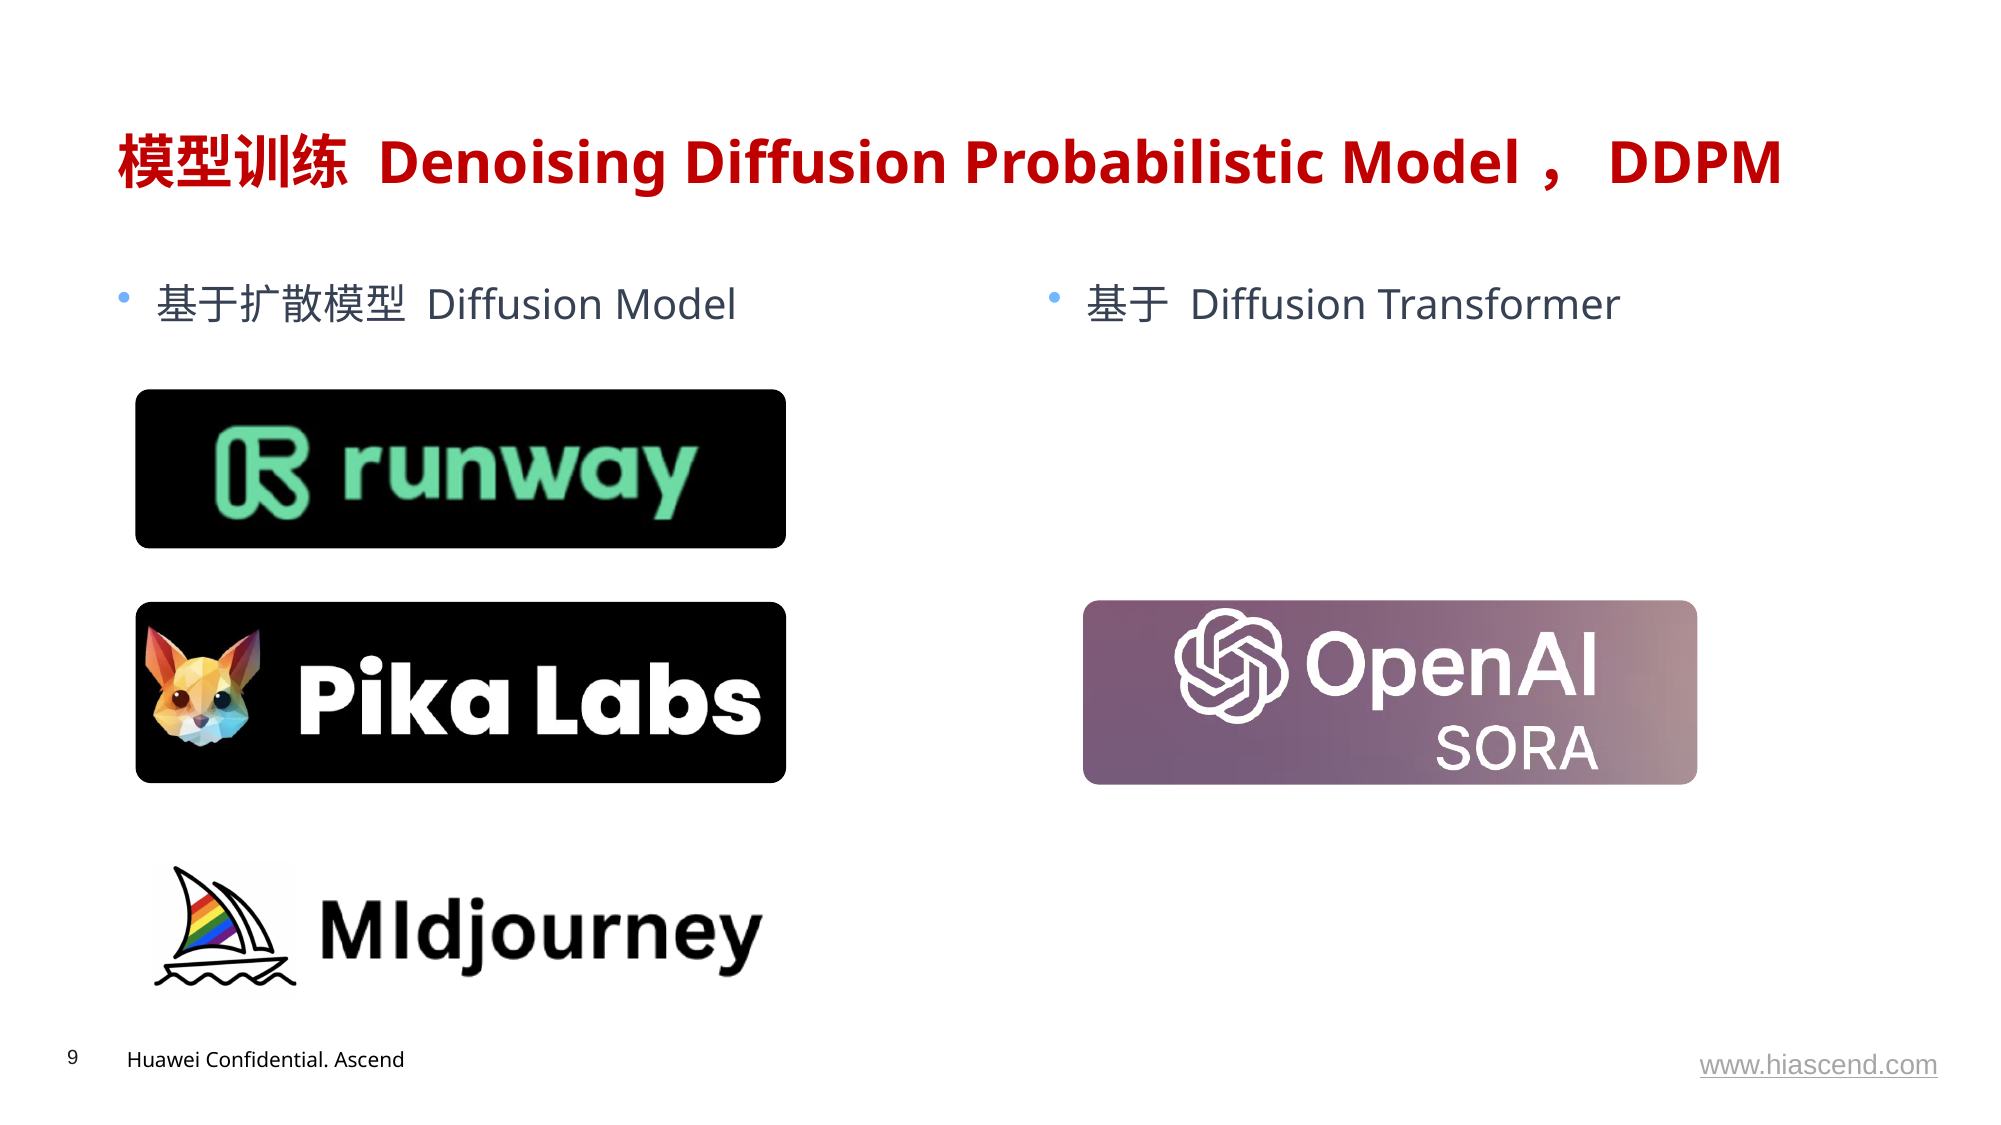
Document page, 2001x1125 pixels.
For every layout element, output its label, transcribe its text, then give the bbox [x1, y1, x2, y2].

list 基于扩散模型 Diffusion Model [102, 245, 971, 988]
picture [1082, 600, 1698, 785]
title 模型训练 Denoising Diffusion Probabilistic Model，DDPM [102, 111, 1901, 209]
picture [135, 389, 787, 549]
picture [152, 860, 787, 1000]
list 基于 Diffusion Transformer [1032, 245, 1901, 988]
picture [135, 601, 787, 784]
